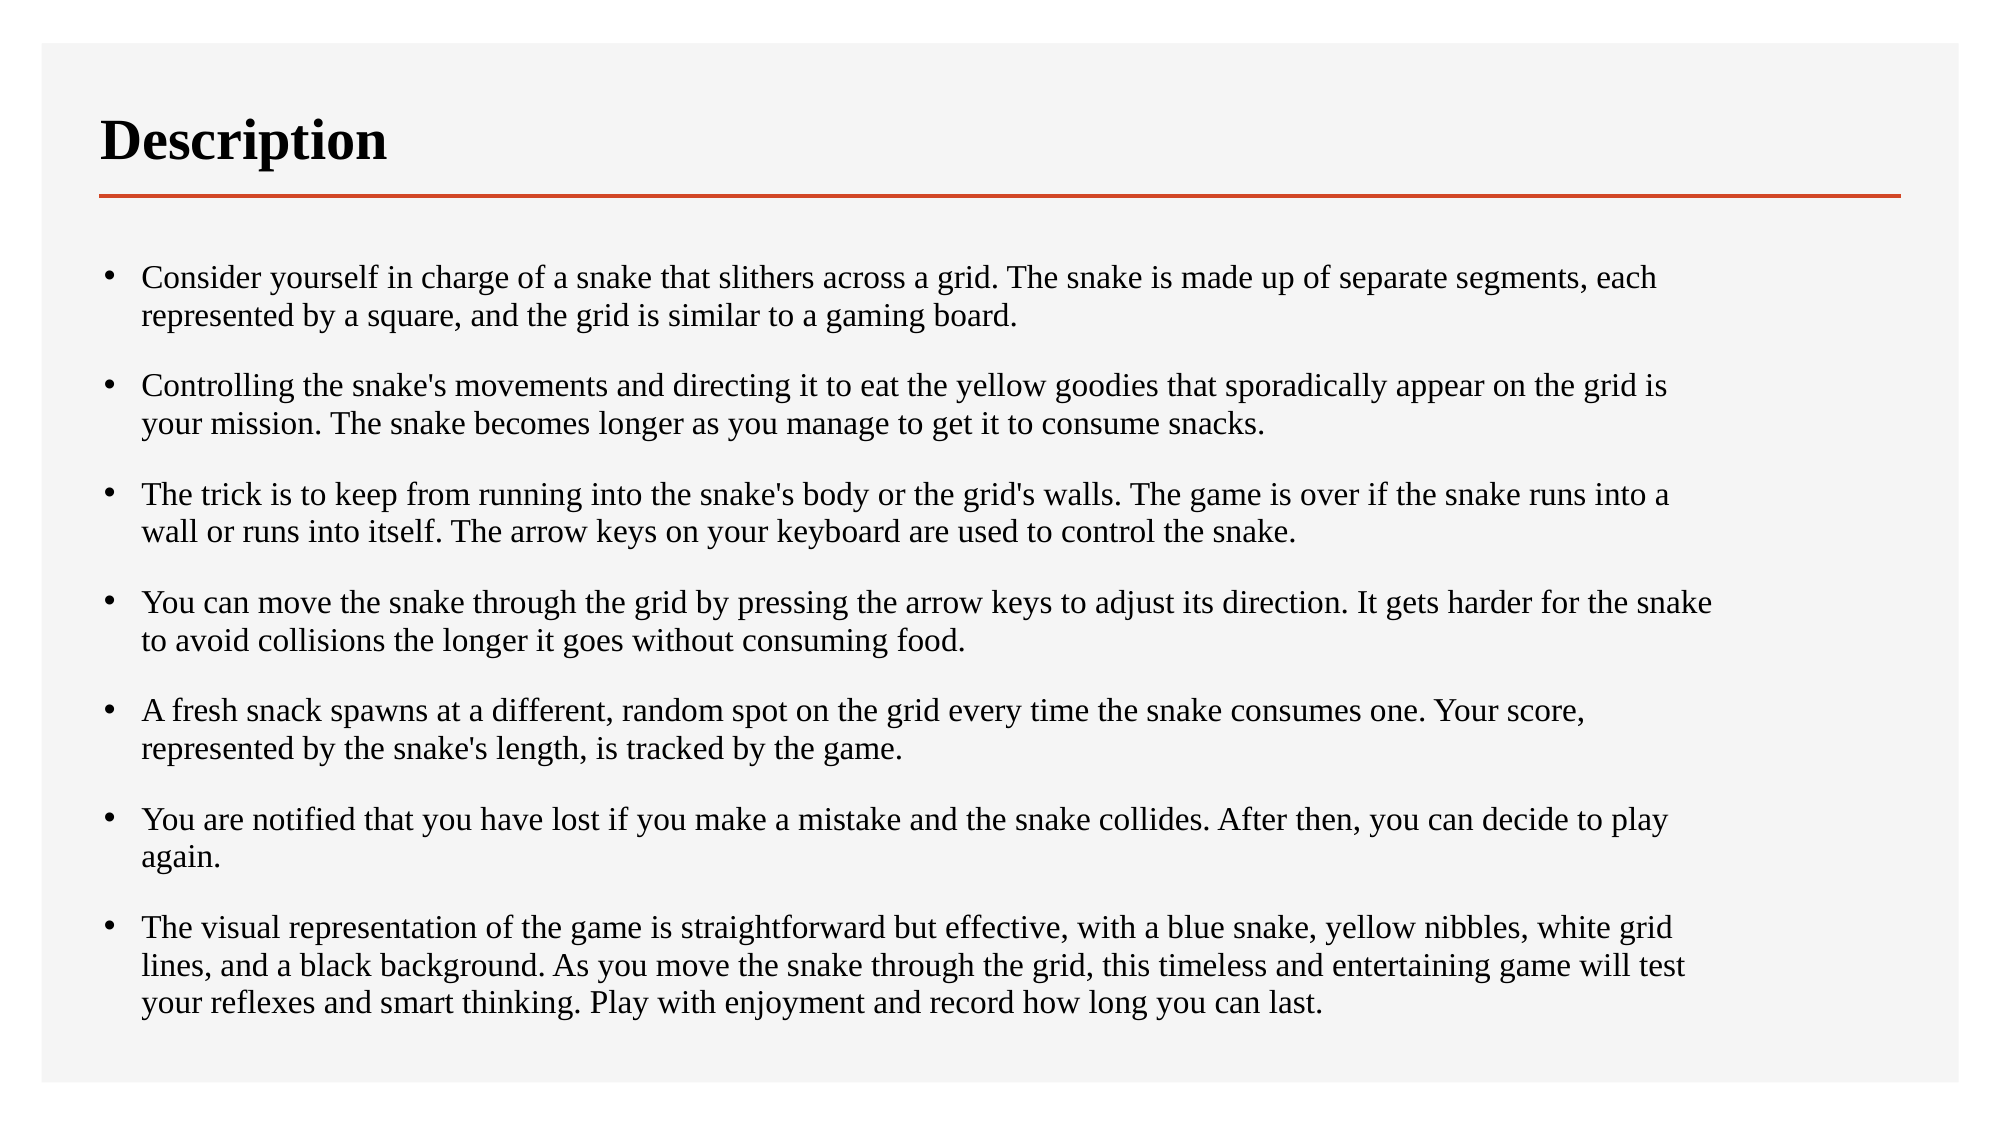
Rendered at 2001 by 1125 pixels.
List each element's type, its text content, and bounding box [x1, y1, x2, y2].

title Description [85, 73, 1214, 179]
text_box Consider yourself in charge of a snake that slithers across a grid. The snake is made up of separate segments, each represented by a square, and the grid is similar to a gaming board. Controlling the snake's movements and directing it to eat the yellow goodies that sporadically appear on the grid is your mission. The snake becomes longer as you manage to get it to consume snacks. The trick is to keep from running into the snake's body or the grid's walls. The game is over if the snake runs into a wall or runs into itself. The arrow keys on your keyboard are used to control the snake. You can move the snake through the grid by pressing the arrow keys to adjust its direction. It gets harder for the snake to avoid collisions the longer it goes without consuming food. A fresh snack spawns at a different, random spot on the grid every time the snake consumes one. Your score, represented by the snake's length, is tracked by the game. You are notified that you have lost if you make a mistake and the snake collides. After then, you can decide to play again. The visual representation of the game is straightforward but effective, with a blue snake, yellow nibbles, white grid lines, and a black background. As you move the snake through the grid, this timeless and entertaining game will test your reflexes and smart thinking. Play with enjoyment and record how long you can last. [88, 250, 1736, 1081]
